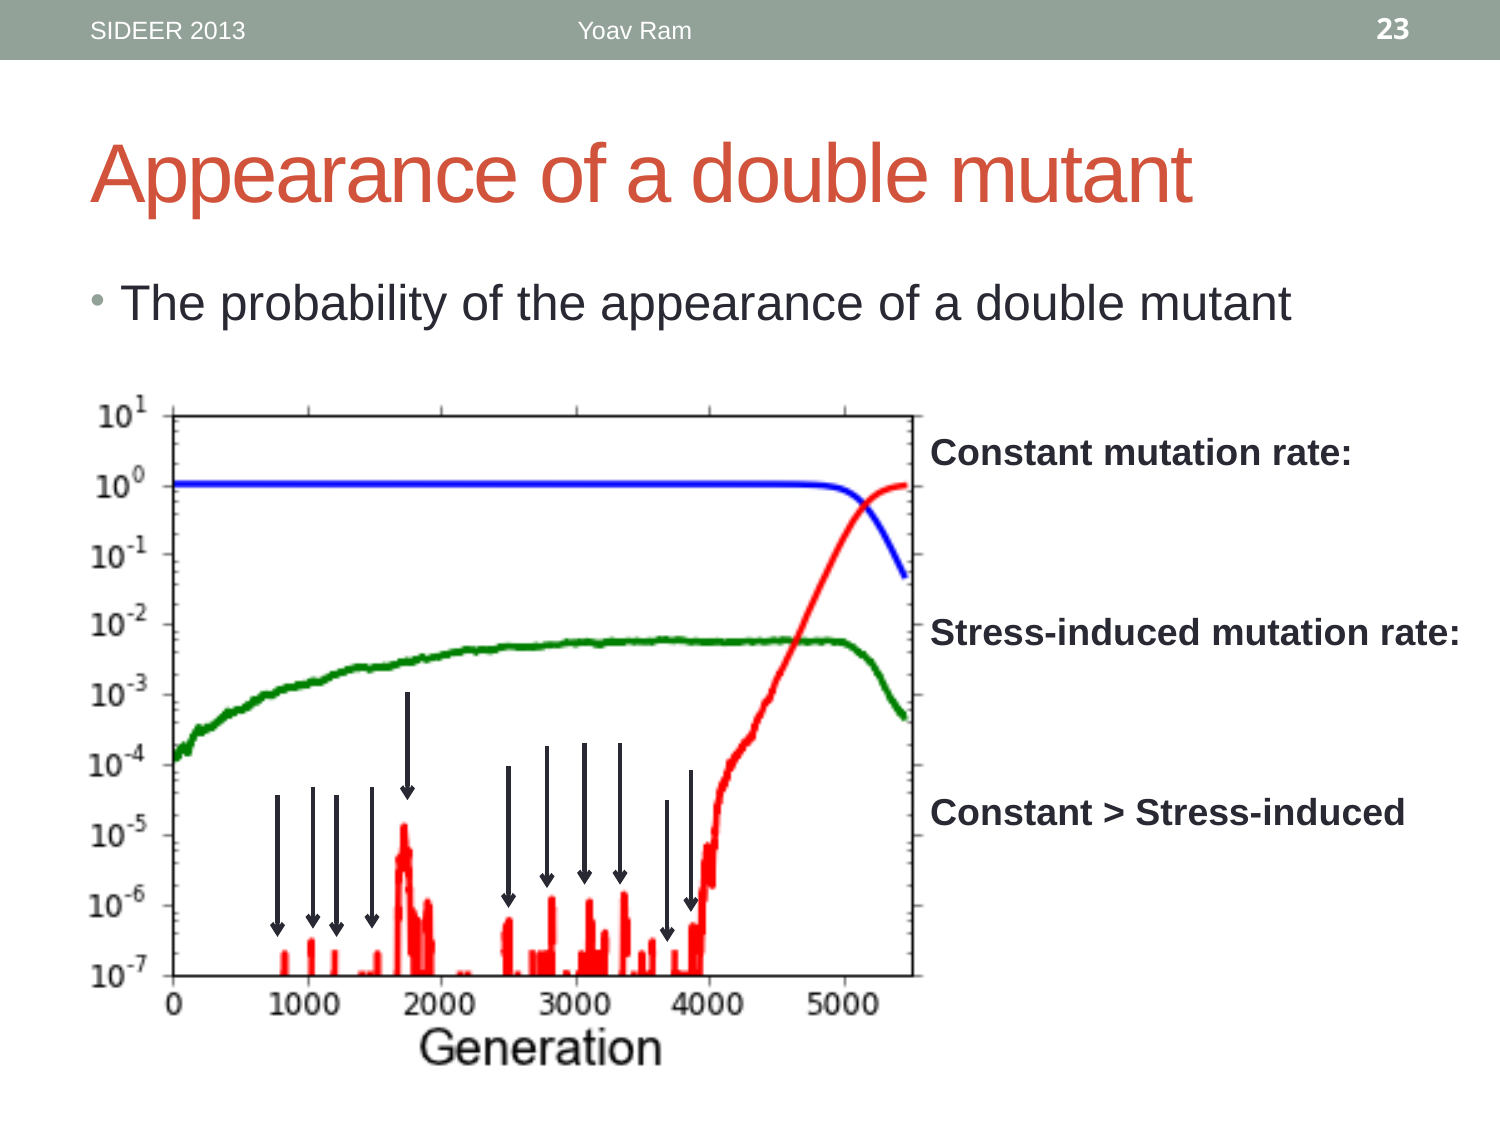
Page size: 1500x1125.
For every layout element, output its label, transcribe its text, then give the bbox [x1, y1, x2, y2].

slide_number 23 [1250, 3, 1425, 57]
title Appearance of a double mutant [75, 87, 1425, 250]
slide_number SIDEER 2013 [75, 3, 550, 57]
list The probability of the appearance of a double mutant [75, 262, 1425, 1063]
picture [64, 373, 940, 1086]
footer Yoav Ram [562, 3, 1238, 57]
